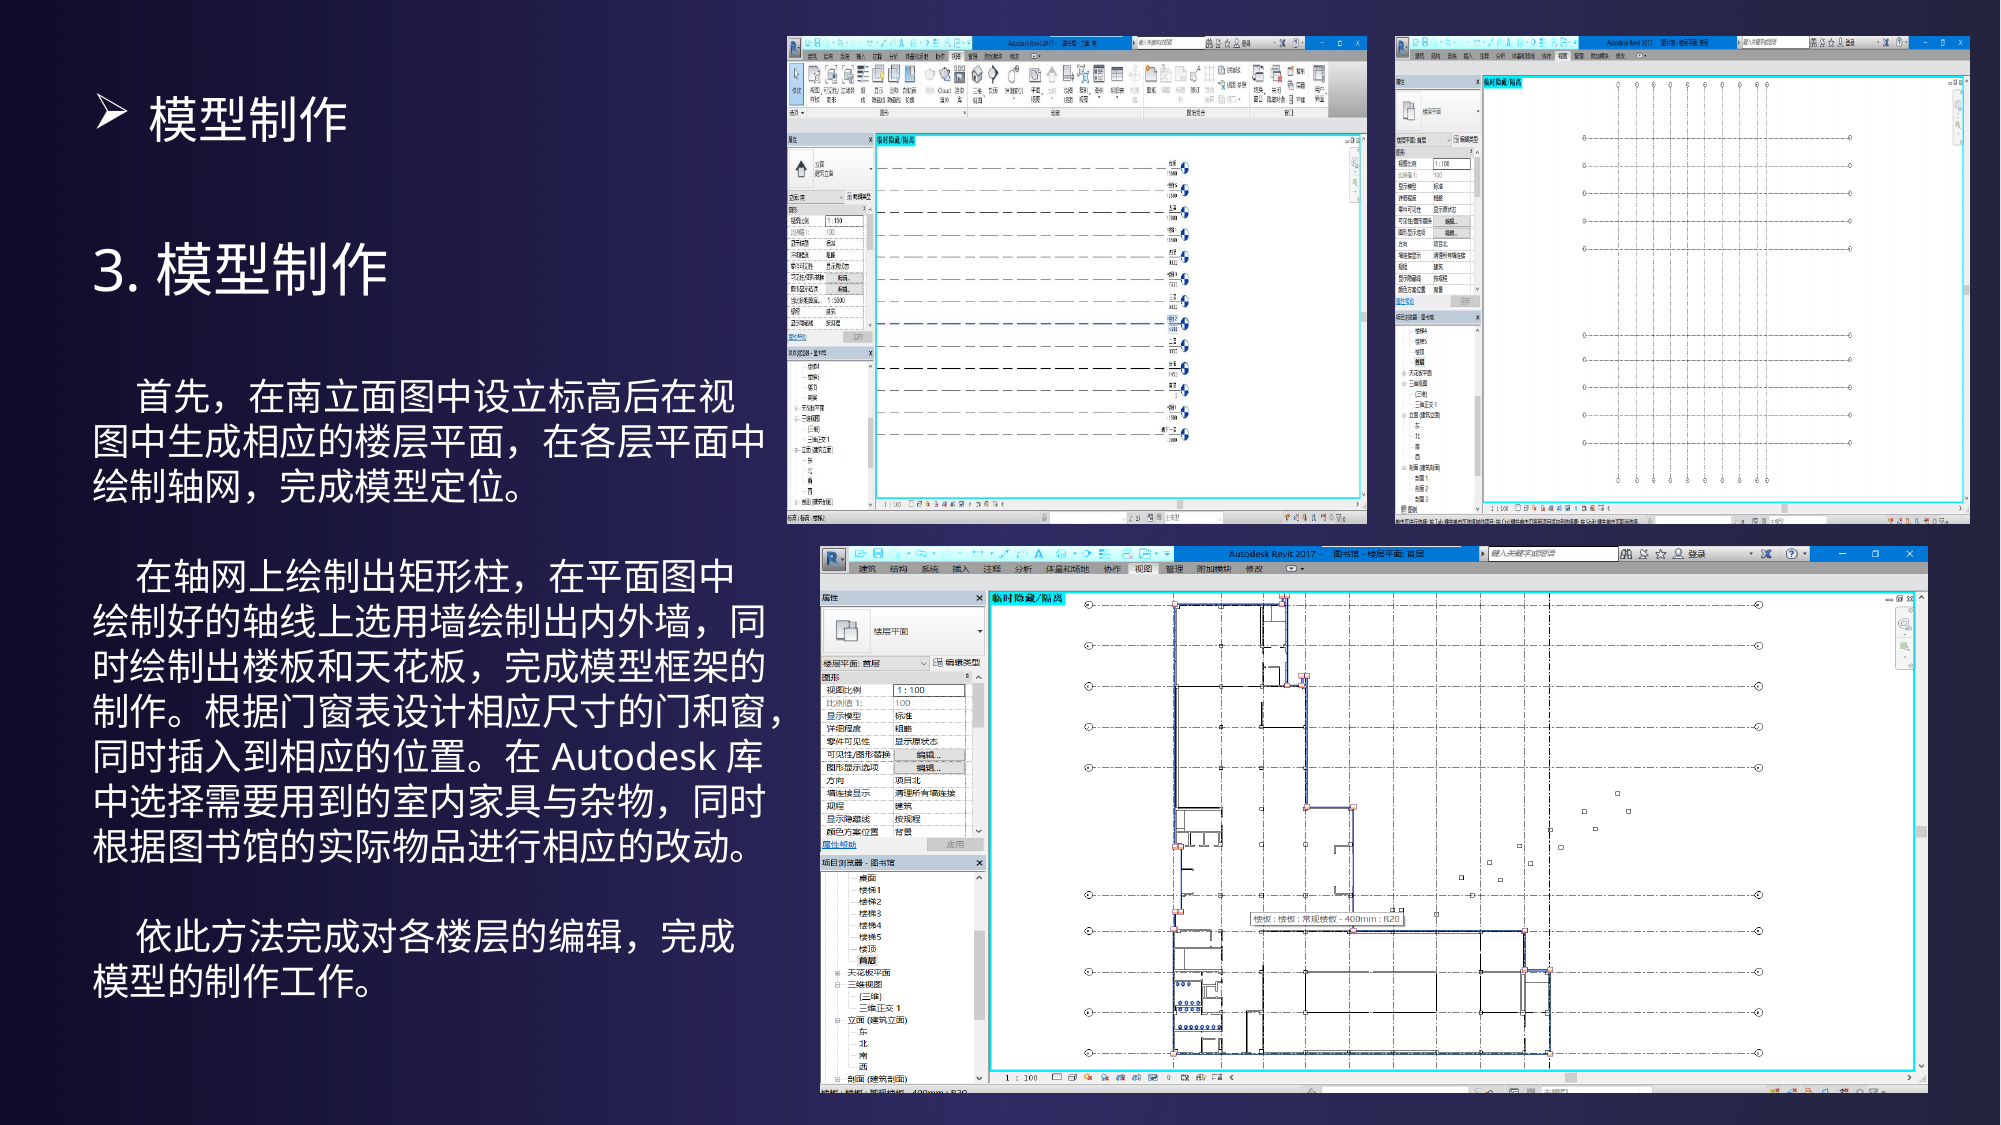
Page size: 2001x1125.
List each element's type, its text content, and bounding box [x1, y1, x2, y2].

picture [0, 0, 2001, 1125]
text_box 3.模型制作 首先，在南立面图中设立标高后在视图中生成相应的楼层平面，在各层平面中绘制轴网，完成模型定位。 在轴网上绘制出矩形柱，在平面图中绘制好的轴线上选用墙绘制出内外墙，同时绘制出楼板和天花板，完成模型框架的制作。根据门窗表设计相应尺寸的门和窗，同时插入到相应的位置。在Autodesk库中选择需要用到的室内家具与杂物，同时根据图书馆的实际物品进行相应的改动。 依此方法完成对各楼层的编辑，完成模型的制作工作。 [77, 225, 788, 1056]
text_box 模型制作 [77, 80, 560, 156]
